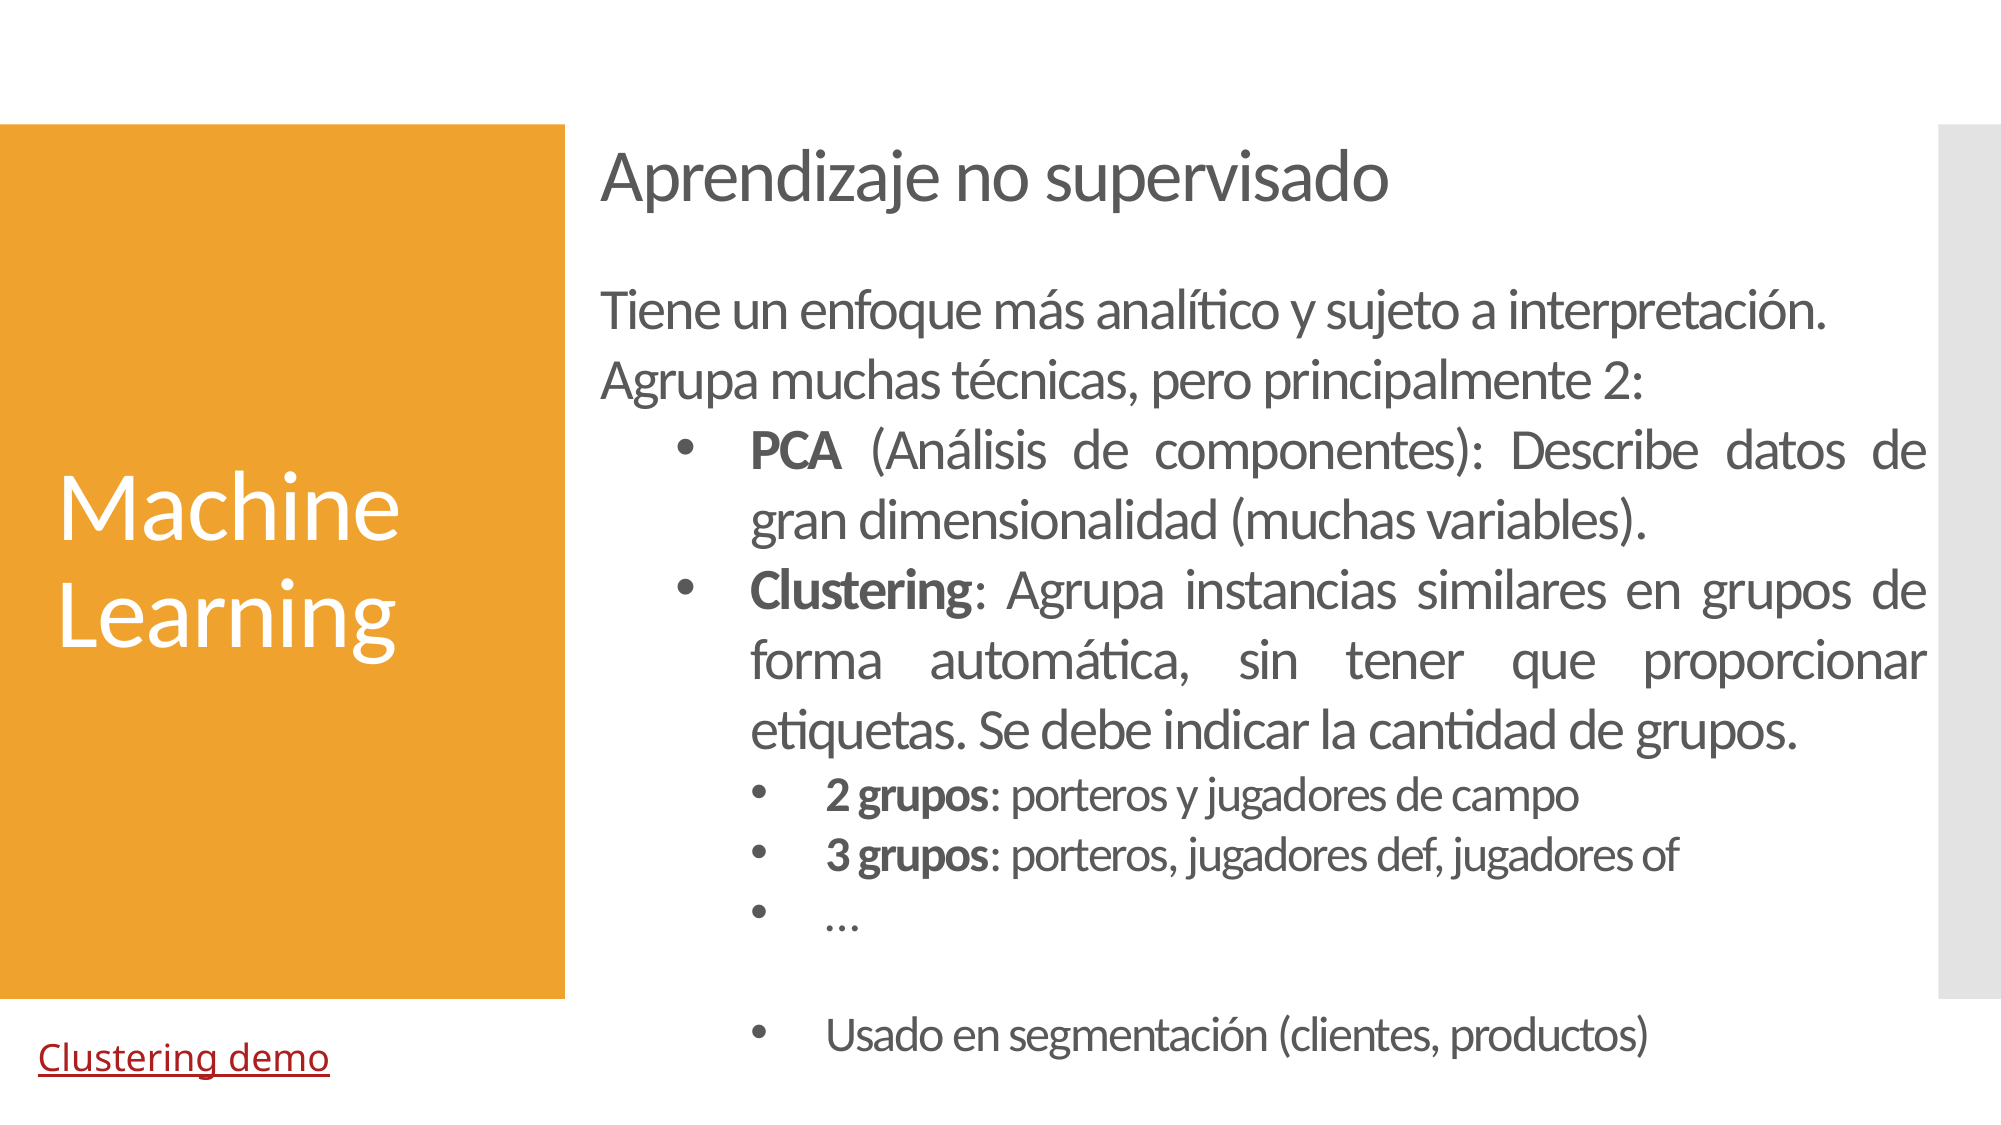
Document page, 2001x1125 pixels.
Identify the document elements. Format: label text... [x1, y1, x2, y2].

text_box Clustering demo [22, 1026, 544, 1093]
text_box Aprendizaje no supervisado [585, 73, 1885, 224]
title Machine Learning [41, 184, 525, 940]
text_box Tiene un enfoque más analítico y sujeto a interpretación. Agrupa muchas técnicas, pero principalmente 2: PCA (Análisis de componentes): Describe datos de gran dimensionalidad (muchas variables). Clustering: Agrupa instancias similares en grupos de forma automática, sin tener que proporcionar etiquetas. Se debe indicar la cantidad de grupos. 2 grupos: porteros y jugadores de campo 3 grupos: porteros, jugadores def, jugadores of … Usado en segmentación (clientes, productos) [585, 263, 1942, 1069]
